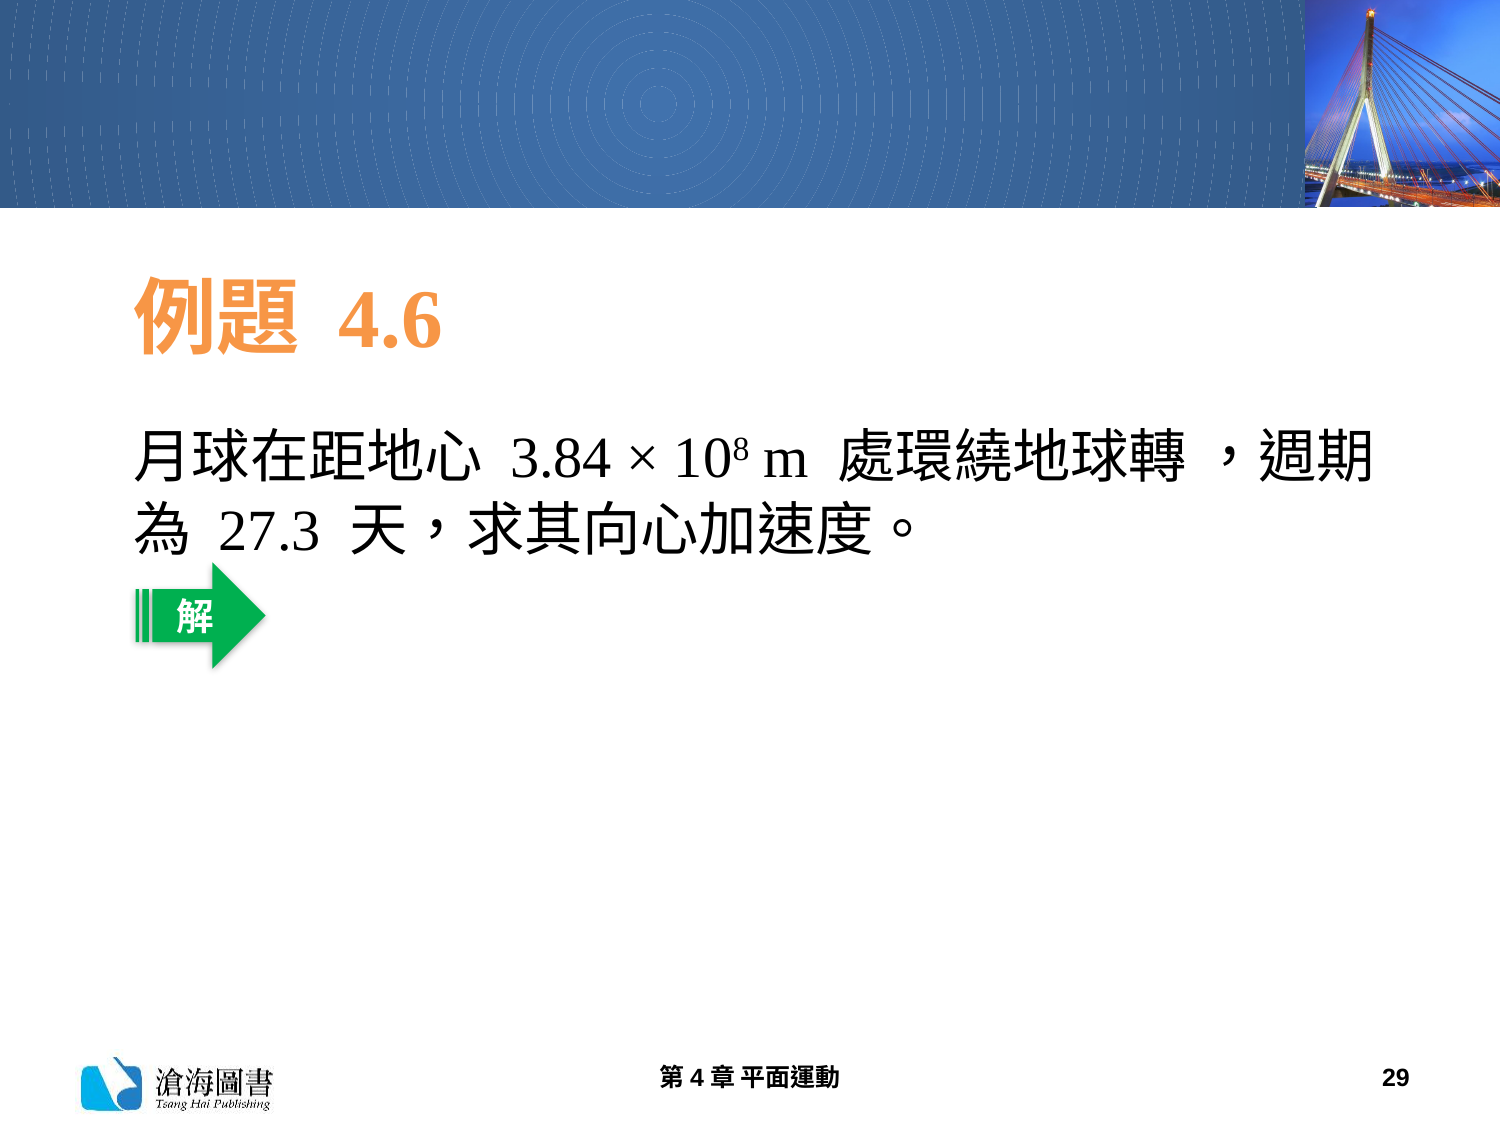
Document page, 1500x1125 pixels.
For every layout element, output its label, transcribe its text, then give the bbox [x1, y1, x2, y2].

list 月球在距地心 3.84 × 108 m 處環繞地球轉 ，週期為 27.3 天，求其向心加速度。 [118, 408, 1394, 1024]
picture [1305, 0, 1500, 207]
footer 第4章 平面運動 [512, 1046, 988, 1107]
text_box 解 [152, 562, 266, 669]
title 例題 4.6 [118, 256, 1394, 386]
picture [75, 1049, 274, 1118]
text_box 解 [135, 589, 140, 643]
slide_number 29 [1074, 1046, 1425, 1107]
text_box 解 [142, 589, 149, 643]
